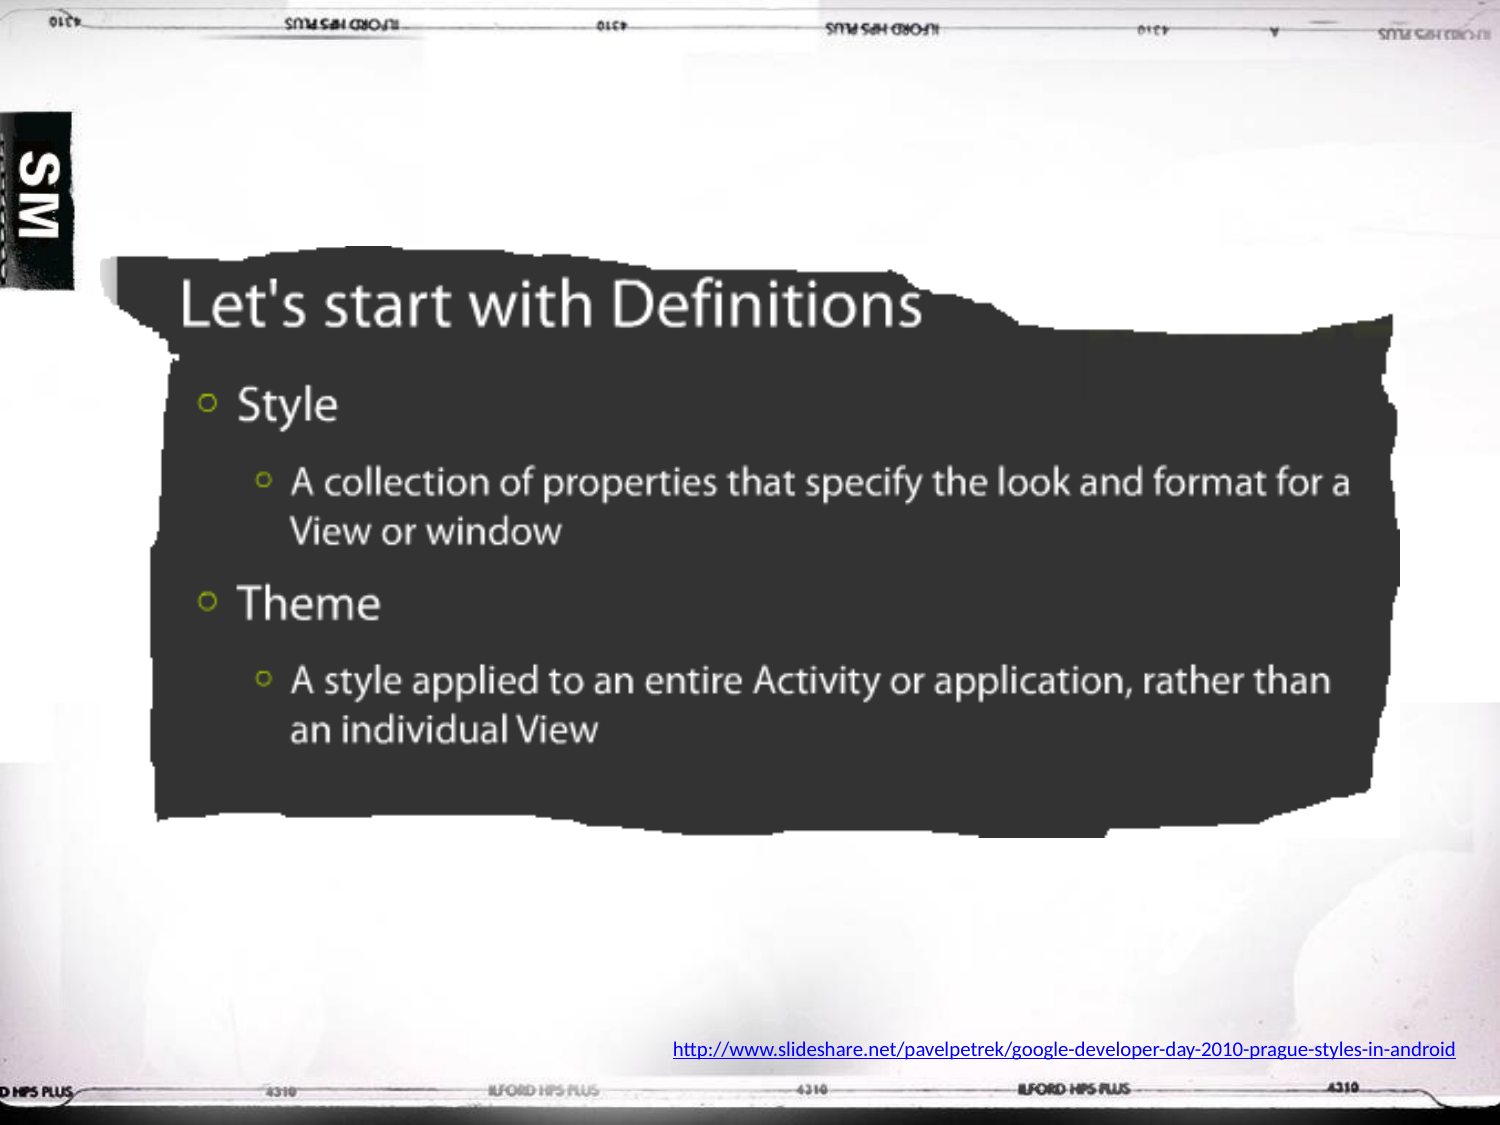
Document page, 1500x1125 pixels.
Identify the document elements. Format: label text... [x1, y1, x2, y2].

text_box http://www.slideshare.net/pavelpetrek/google-developer-day-2010-prague-styles-in-android [658, 1028, 1491, 1068]
picture [0, 0, 1500, 1125]
